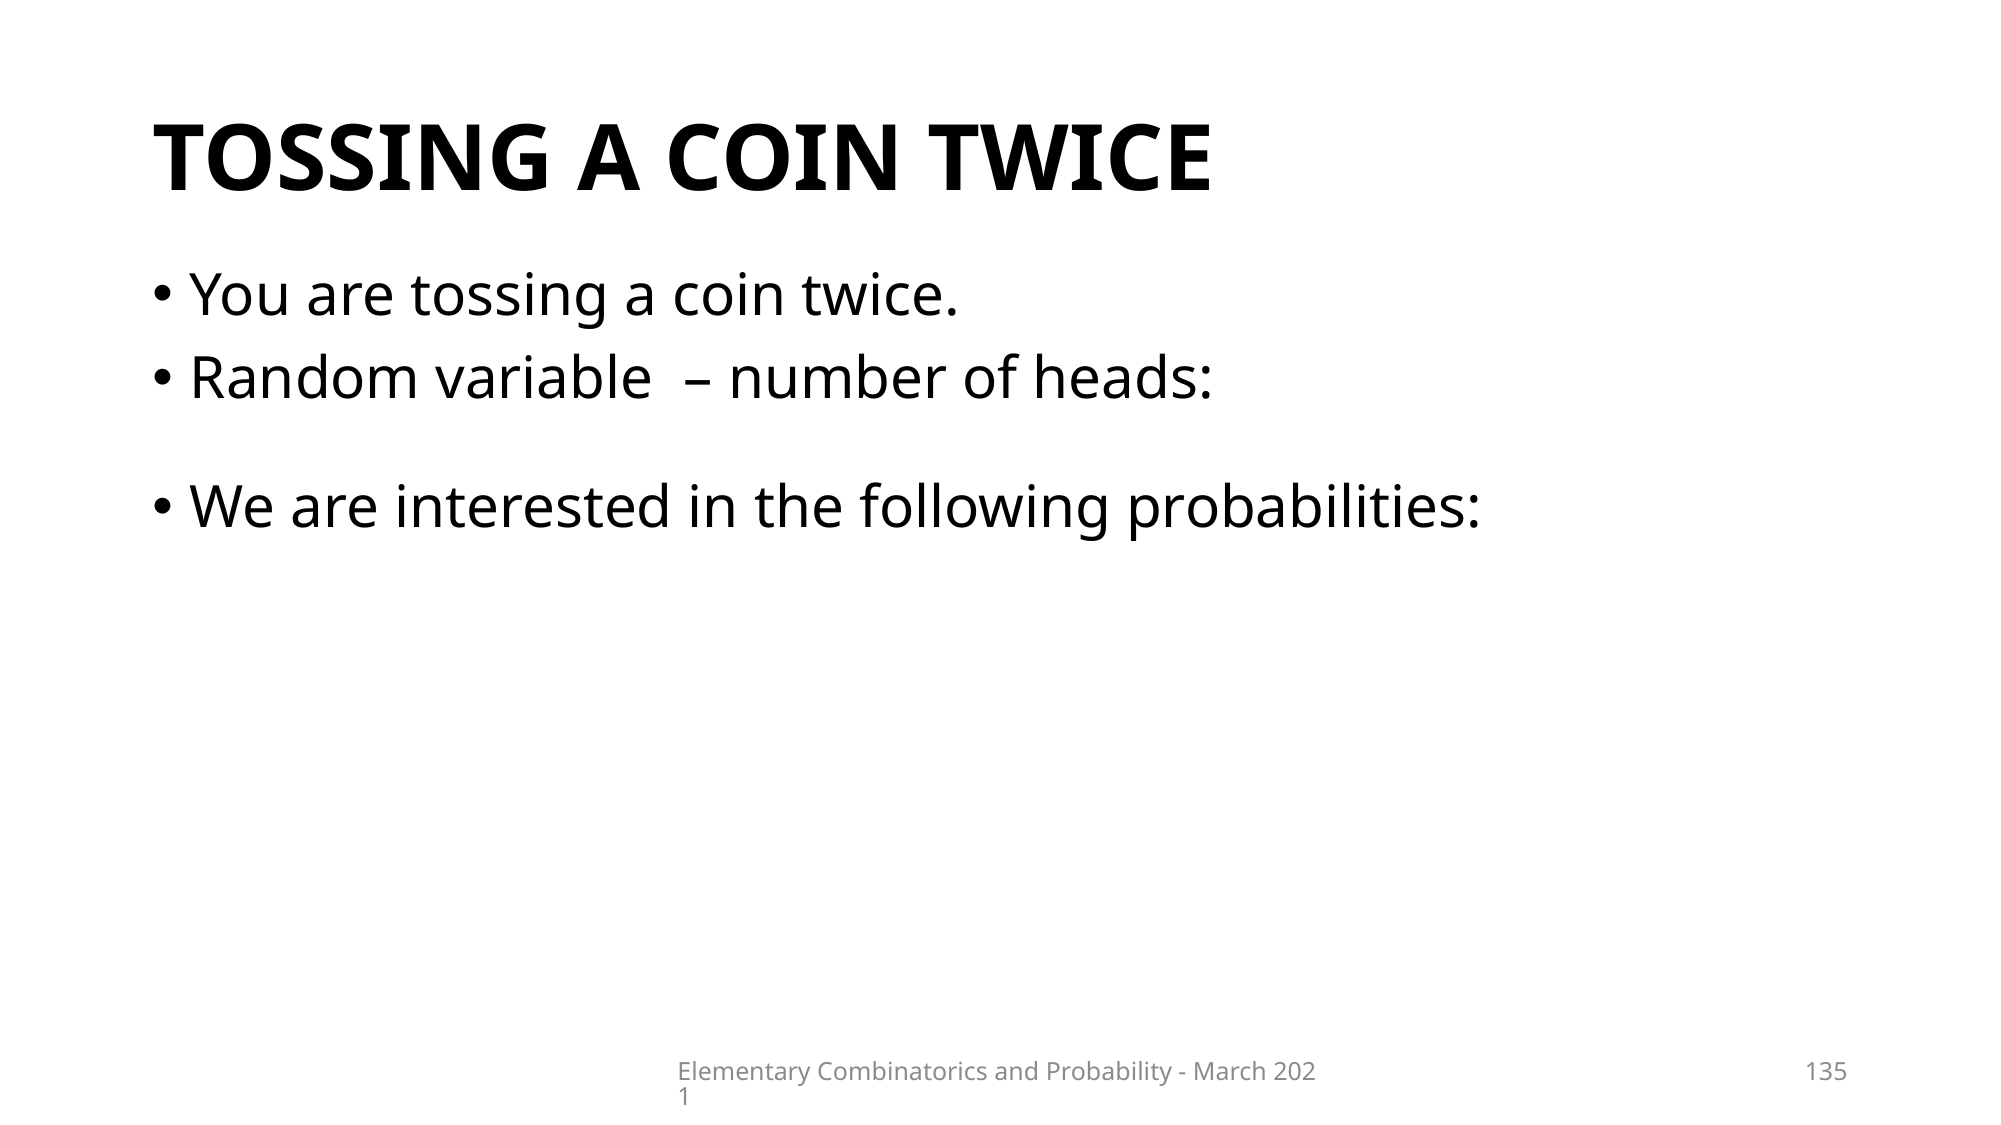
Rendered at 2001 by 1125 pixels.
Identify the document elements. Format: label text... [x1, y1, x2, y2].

footer Elementary Combinatorics and Probability - March 2021 [662, 1042, 1338, 1103]
title Tossing a coin twice [137, 52, 1863, 270]
slide_number 135 [1412, 1042, 1863, 1103]
